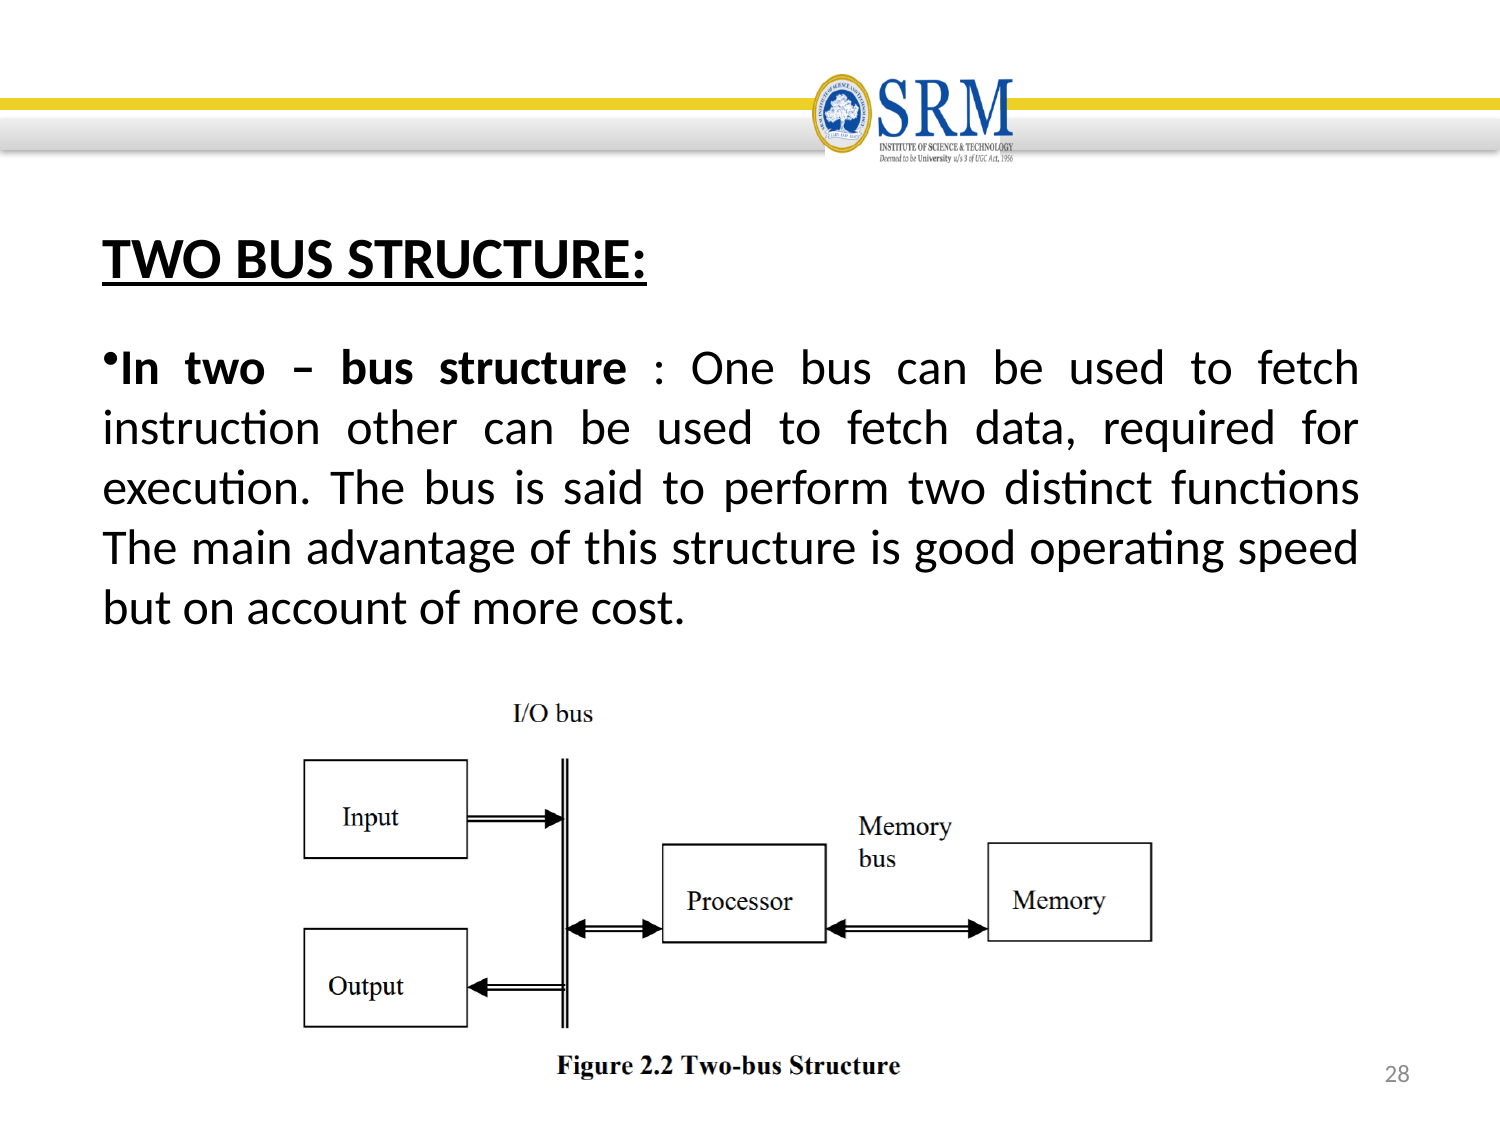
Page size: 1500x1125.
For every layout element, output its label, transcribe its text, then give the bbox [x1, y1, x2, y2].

slide_number 28 [1074, 1042, 1425, 1103]
picture [812, 74, 1013, 163]
text_box TWO BUS STRUCTURE: In two – bus structure : One bus can be used to fetch instruction other can be used to fetch data, required for execution. The bus is said to perform two distinct functions The main advantage of this structure is good operating speed but on account of more cost. [87, 212, 1375, 823]
picture [292, 694, 1170, 1084]
